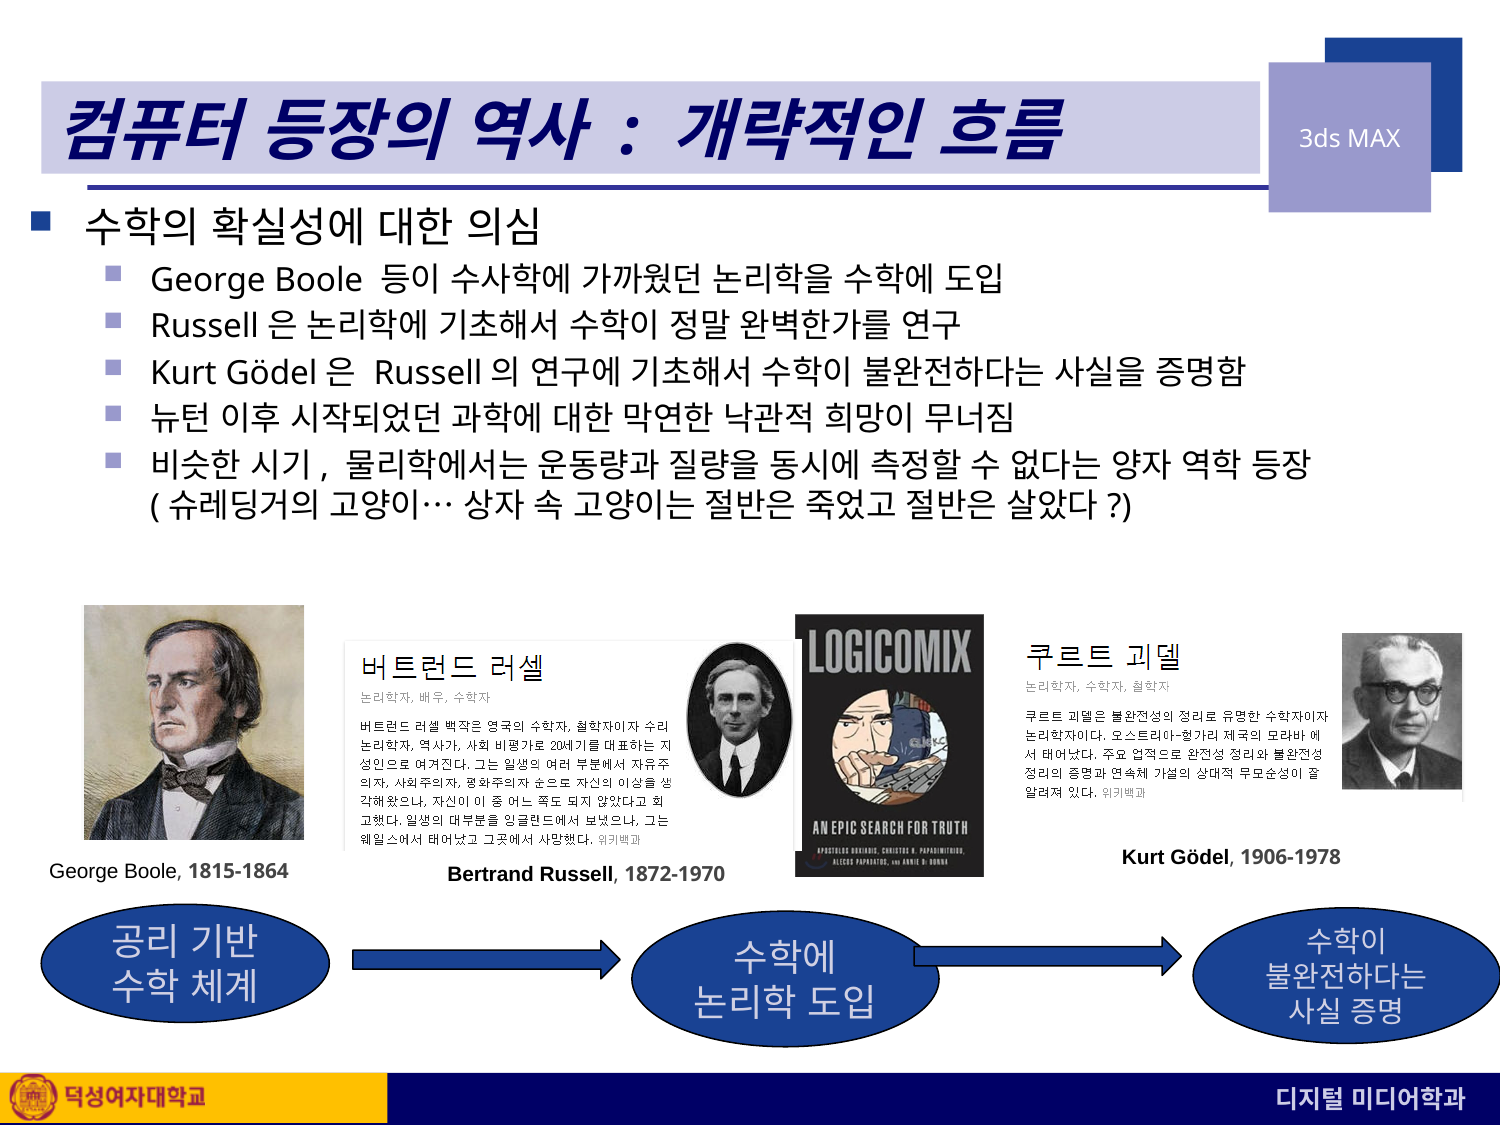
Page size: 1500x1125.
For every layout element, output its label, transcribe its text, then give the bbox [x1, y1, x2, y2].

title 컴퓨터 등장의 역사 : 개략적인 흐름 [41, 81, 1261, 175]
text_box 공리 기반 수학 체계 [41, 904, 330, 1023]
text_box 수학에 논리학 도입 [631, 911, 940, 1047]
picture [1019, 633, 1466, 803]
text_box George Boole, 1815-1864 [34, 850, 320, 891]
picture [81, 605, 305, 841]
picture [341, 614, 986, 877]
text_box [352, 940, 621, 979]
text_box [914, 937, 1182, 976]
text_box Bertrand Russell, 1872-1970 [432, 860, 787, 893]
text_box 수학의 확실성에 대한 의심 George Boole 등이 수사학에 가까웠던 논리학을 수학에 도입 Russell은 논리학에 기초해서 수학이 정말 완벽한가를 연구 Kurt Gödel은 Russell의 연구에 기초해서 수학이 불완전하다는 사실을 증명함 뉴턴 이후 시작되었던 과학에 대한 막연한 낙관적 희망이 무너짐 비슷한 시기, 물리학에서는 운동량과 질량을 동시에 측정할 수 없다는 양자 역학 등장 (슈레딩거의 고양이… 상자 속 고양이는 절반은 죽었고 절반은 살았다?) [13, 193, 1496, 1023]
text_box 수학이 불완전하다는 사실 증명 [1193, 907, 1500, 1044]
picture [0, 1034, 229, 1125]
text_box Kurt Gödel, 1906-1978 [1107, 836, 1462, 877]
